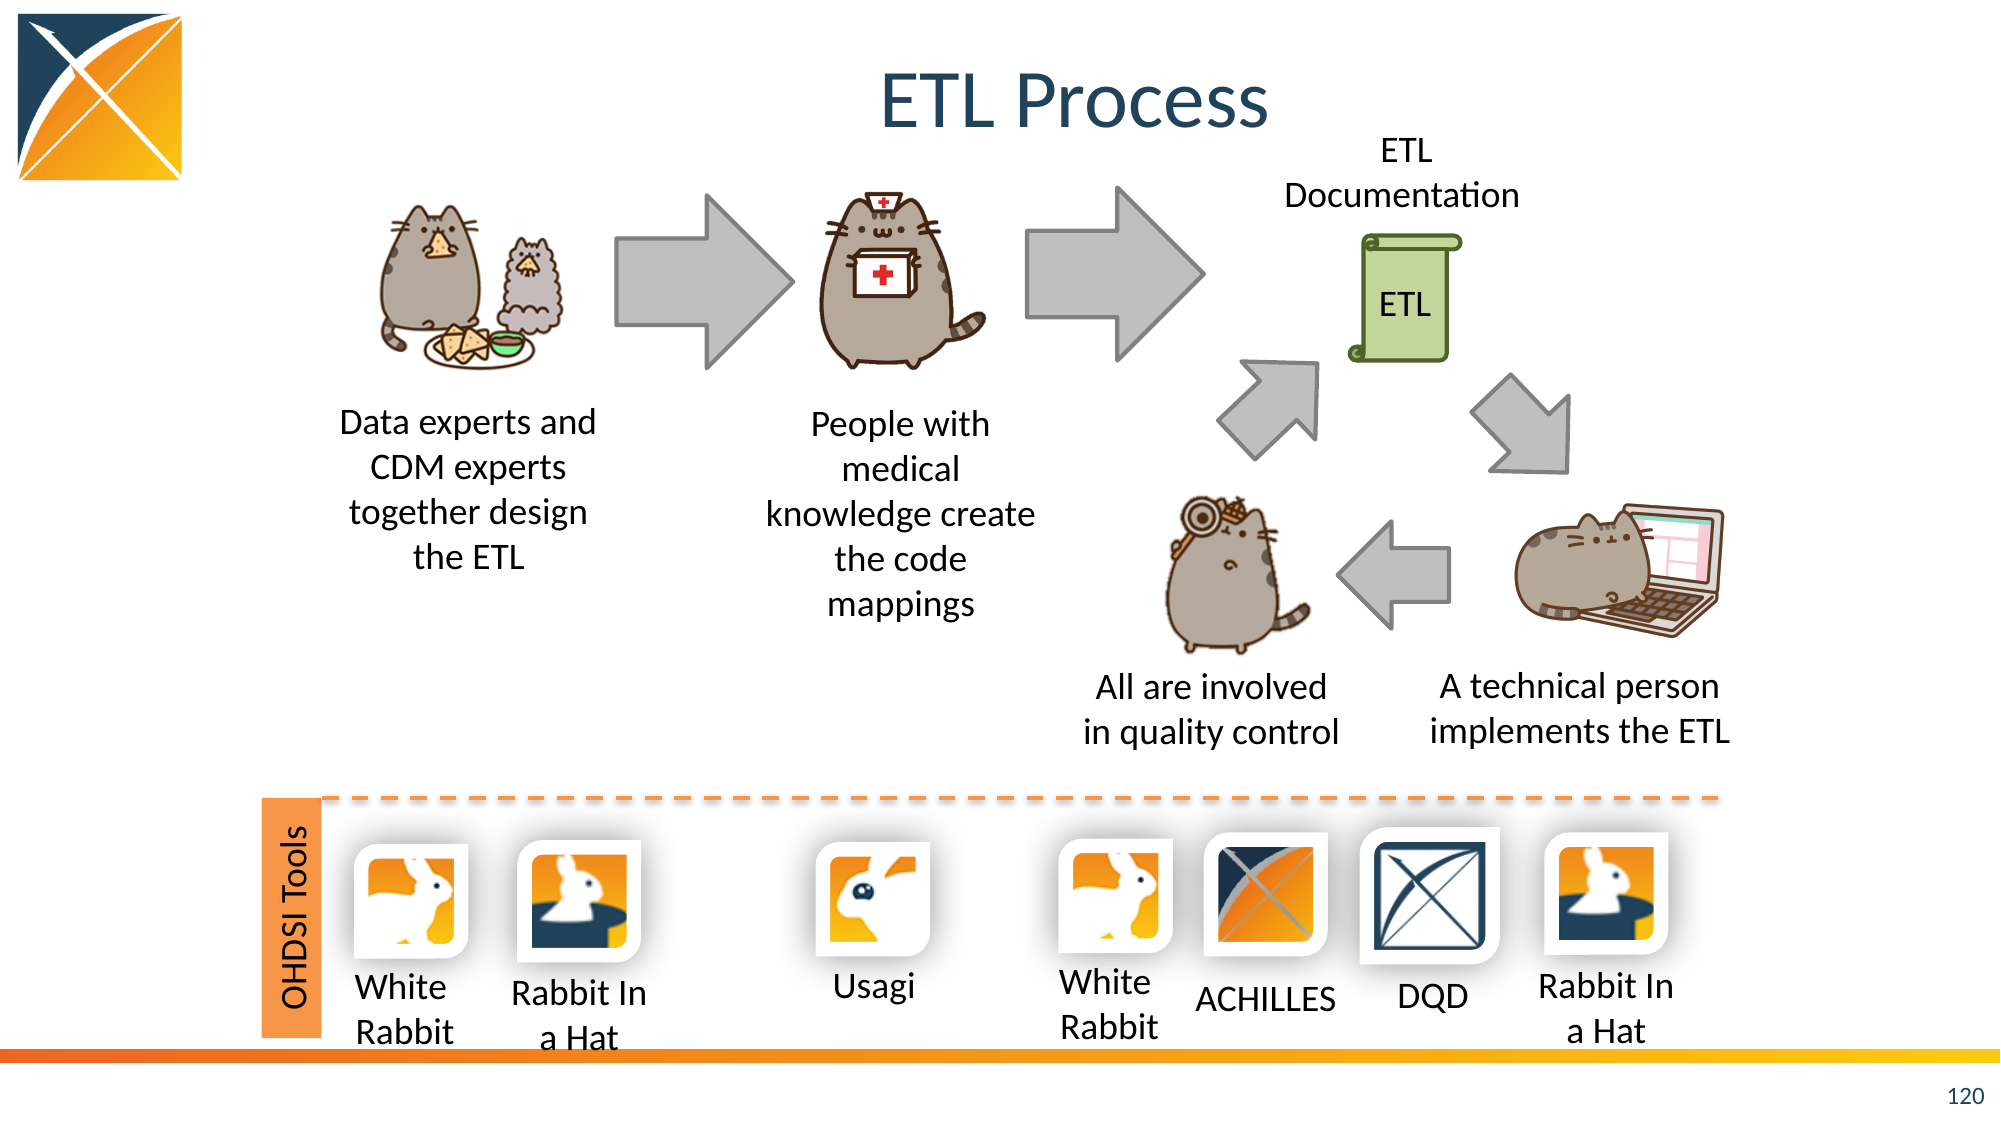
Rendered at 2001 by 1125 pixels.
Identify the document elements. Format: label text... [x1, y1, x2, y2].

title ETL Process [249, 24, 1900, 163]
picture [360, 851, 462, 952]
picture [1210, 839, 1321, 950]
text_box DQD [1339, 963, 1527, 1023]
text_box OHDSI Tools [261, 797, 322, 1039]
slide_number 120 [1533, 1065, 2000, 1125]
text_box Rabbit In a Hat [1522, 953, 1691, 1058]
picture [822, 848, 924, 950]
text_box Rabbit In a Hat [495, 960, 664, 1066]
picture [0, 0, 206, 200]
text_box Usagi [801, 953, 947, 1013]
picture [1065, 845, 1166, 947]
picture [1366, 834, 1493, 958]
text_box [321, 117, 1755, 762]
picture [1551, 839, 1662, 948]
text_box White Rabbit [1036, 949, 1183, 1055]
picture [524, 847, 635, 956]
text_box ACHILLES [1171, 966, 1360, 1027]
text_box White Rabbit [332, 955, 478, 1060]
